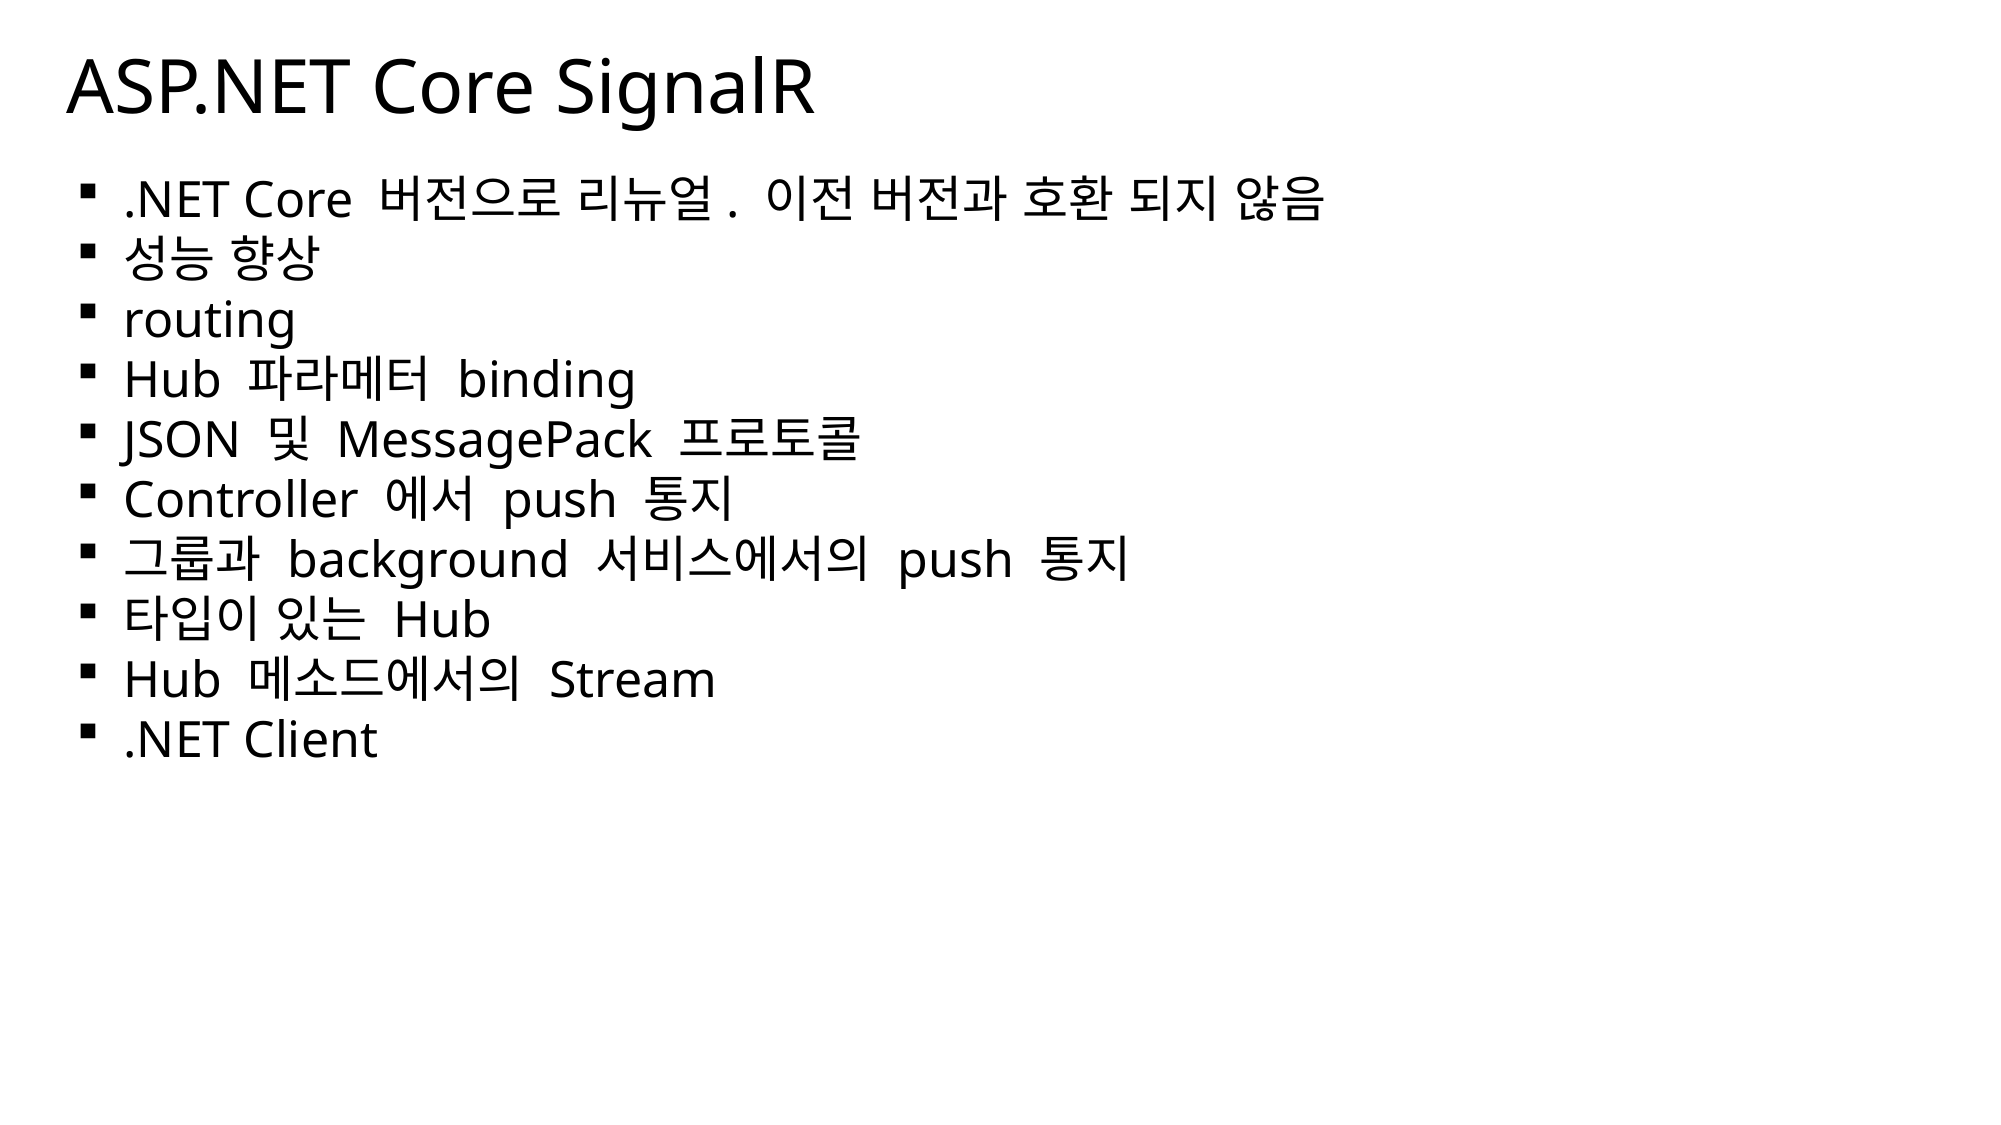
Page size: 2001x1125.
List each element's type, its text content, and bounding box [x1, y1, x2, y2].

text_box ASP.NET Core SignalR [51, 30, 875, 136]
text_box .NET Core 버전으로 리뉴얼. 이전 버전과 호환 되지 않음 성능 향상 routing Hub 파라메터 binding JSON 및 MessagePack 프로토콜 Controller 에서 push 통지 그룹과 background 서비스에서의 push 통지 타입이 있는 Hub Hub 메소드에서의 Stream .NET Client [61, 160, 1532, 775]
